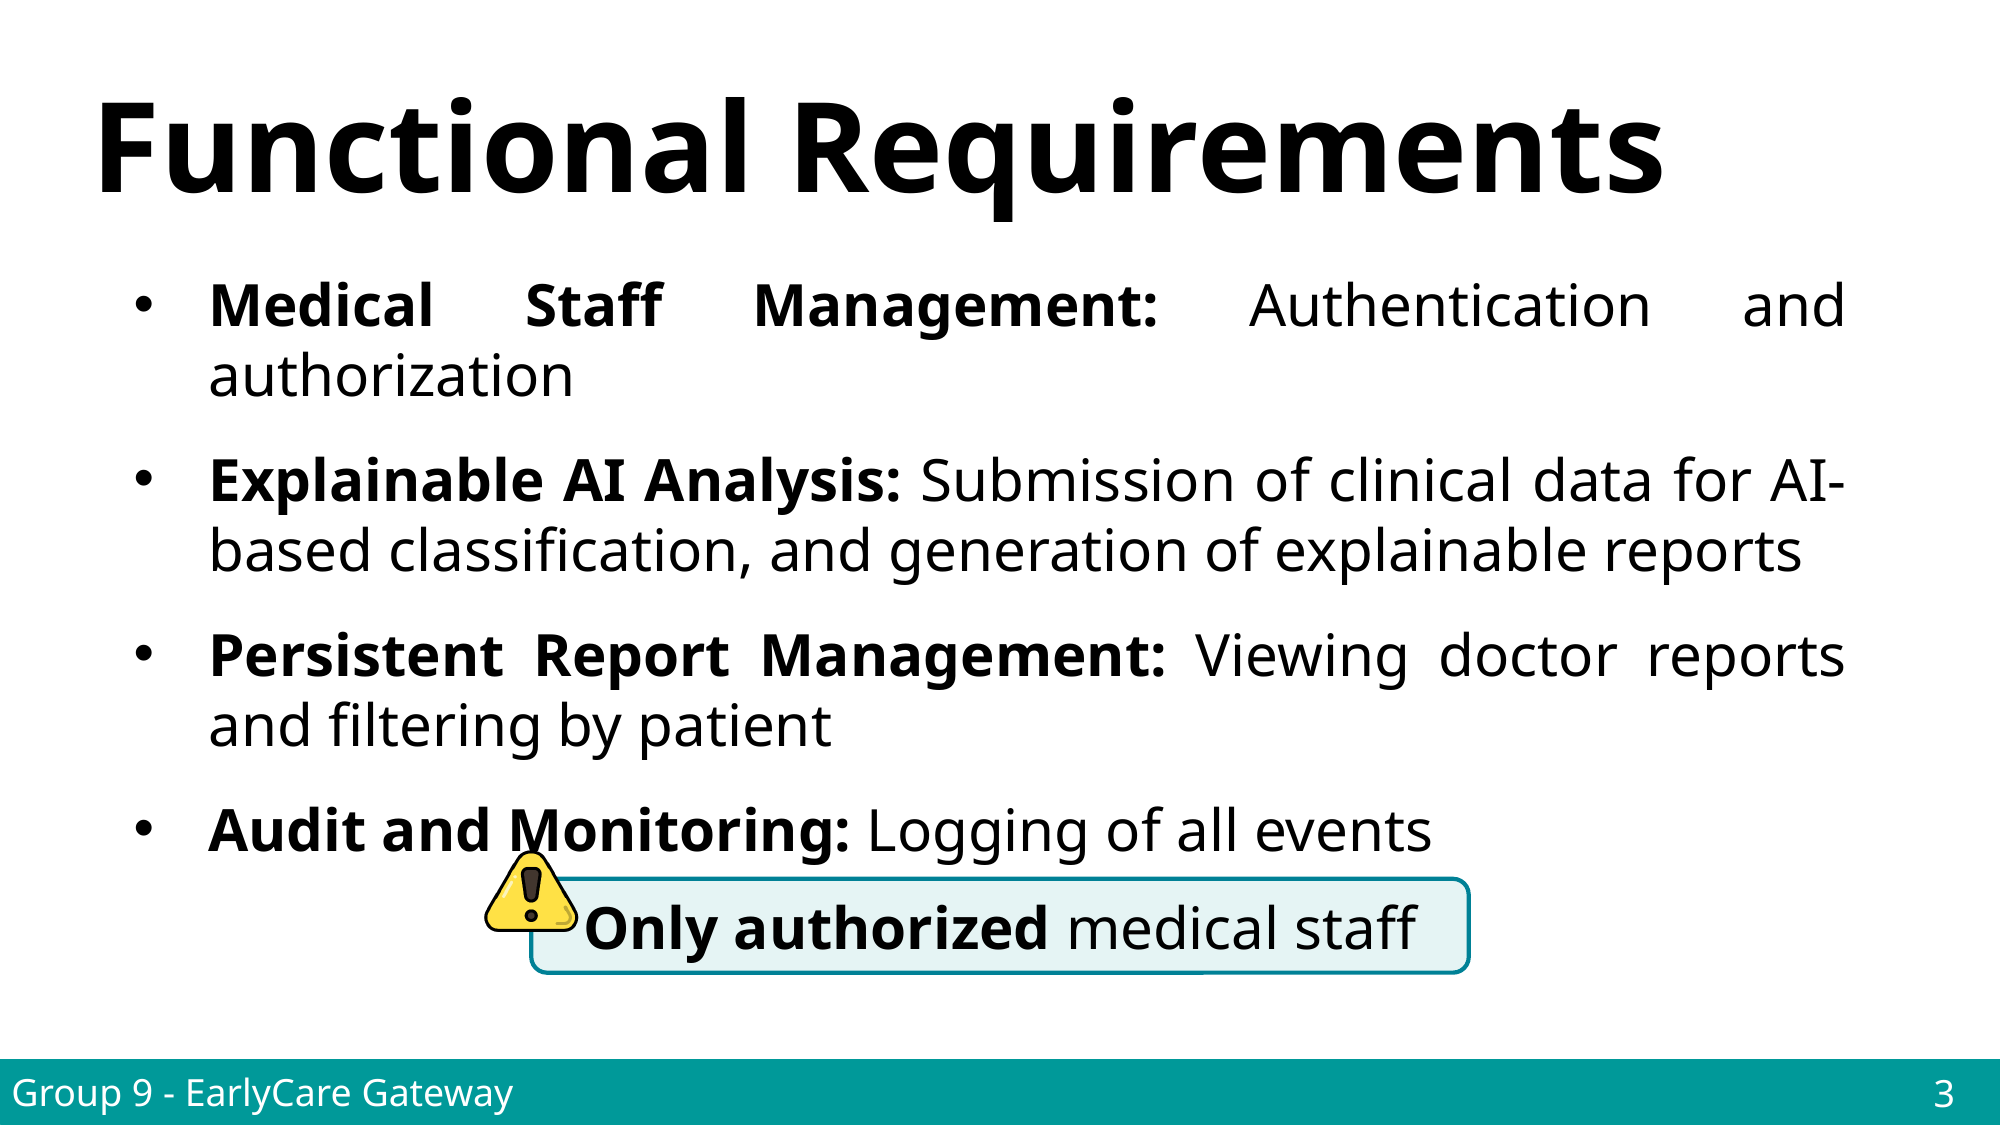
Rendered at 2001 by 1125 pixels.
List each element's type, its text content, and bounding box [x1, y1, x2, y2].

text_box Only authorized medical staff [529, 876, 1471, 975]
text_box Medical Staff Management: Authentication and authorization Explainable AI Analysis: Submission of clinical data for AI-based classification, and generation of explainable reports Persistent Report Management: Viewing doctor reports and filtering by patient Audit and Monitoring: Logging of all events [118, 260, 1862, 871]
text_box Functional Requirements [76, 59, 1683, 225]
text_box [0, 1058, 2000, 1125]
picture [479, 839, 583, 944]
